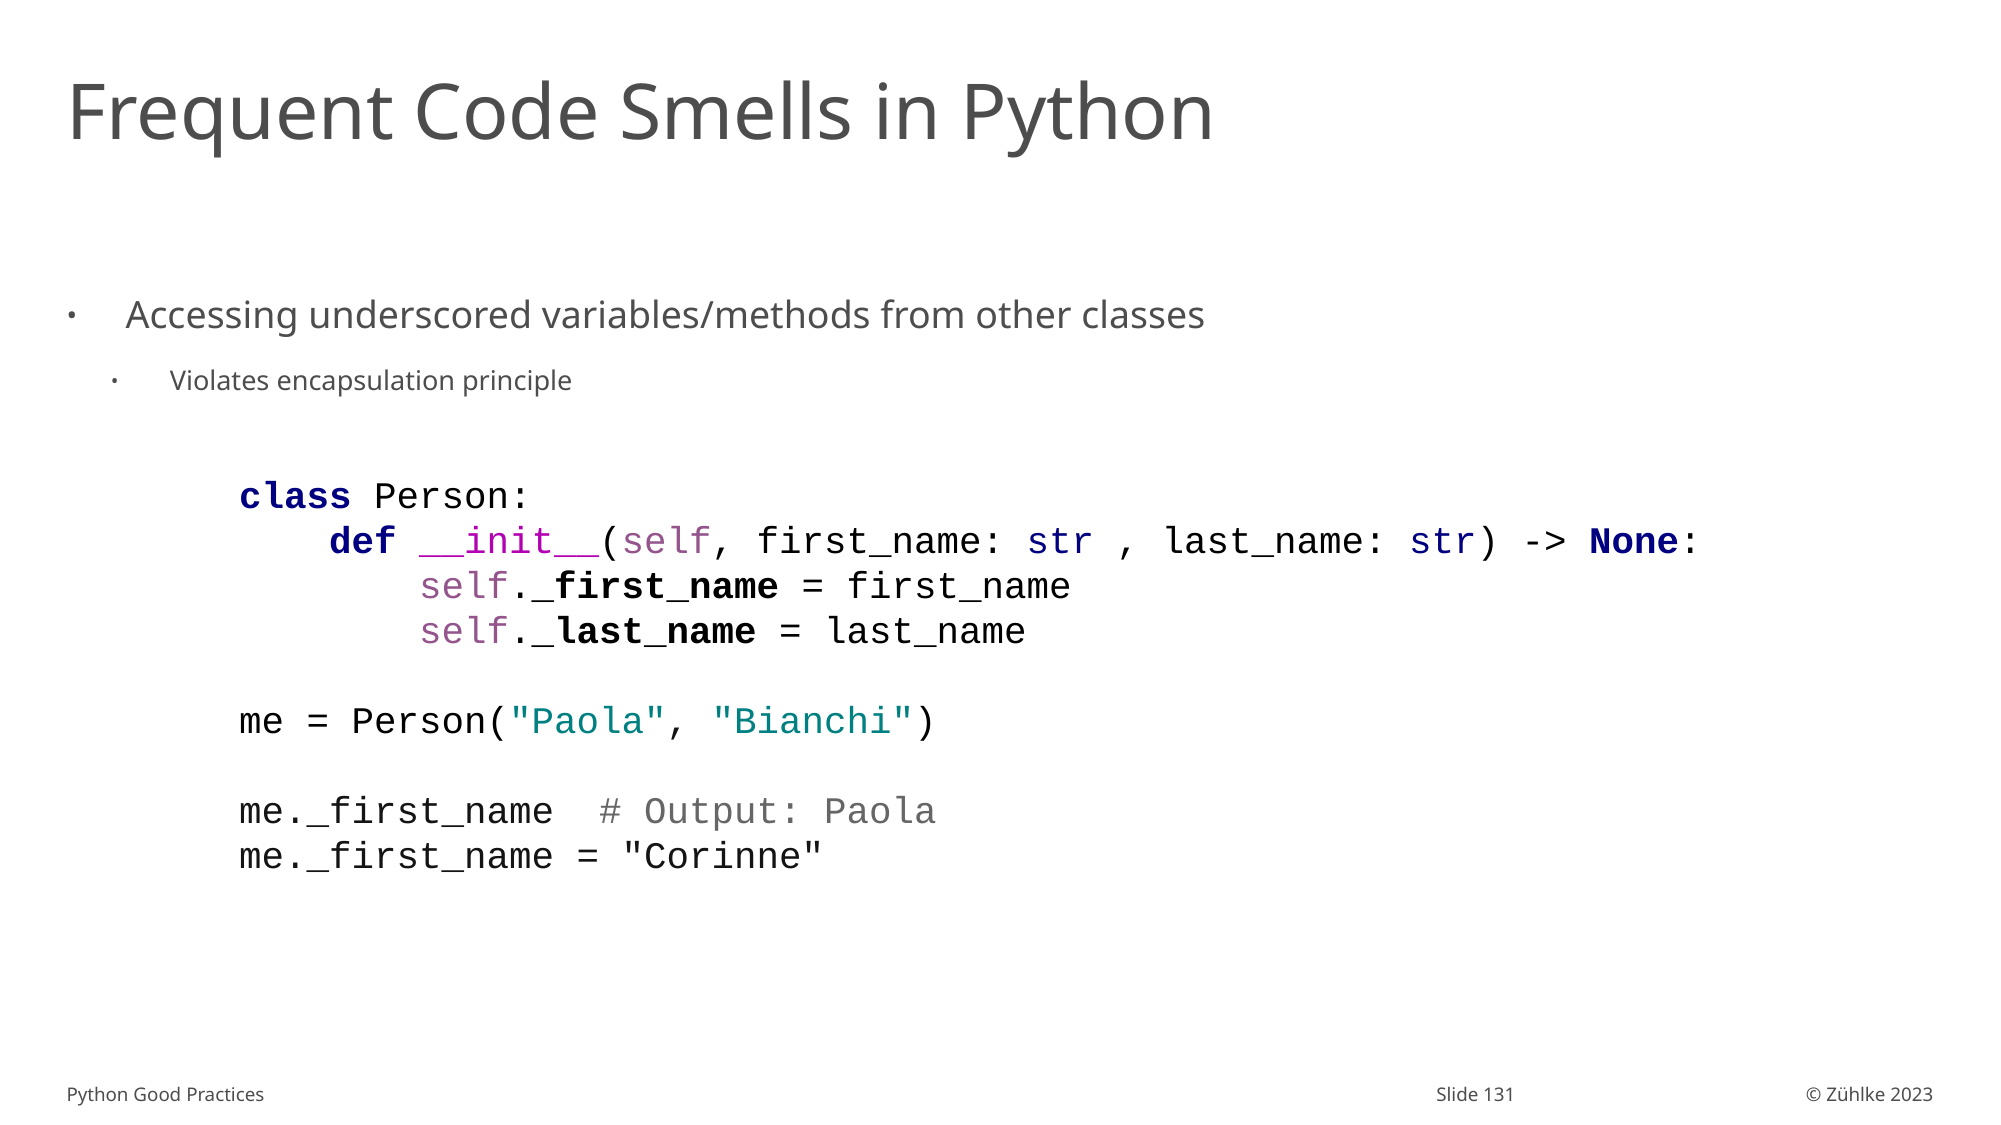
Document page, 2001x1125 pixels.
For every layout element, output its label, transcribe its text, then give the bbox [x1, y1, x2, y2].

text_box class Person: def __init__(self, first_name: str , last_name: str) -> None: self._first_name = first_name self._last_name = last_name me = Person("Paola", "Bianchi") me._first_name # Output: Paola me._first_name = "Corinne" [224, 463, 1776, 884]
title Frequent Code Smells in Python [66, 66, 1934, 177]
list Accessing underscored variables/methods from other classes Violates encapsulation principle [66, 293, 1934, 1059]
